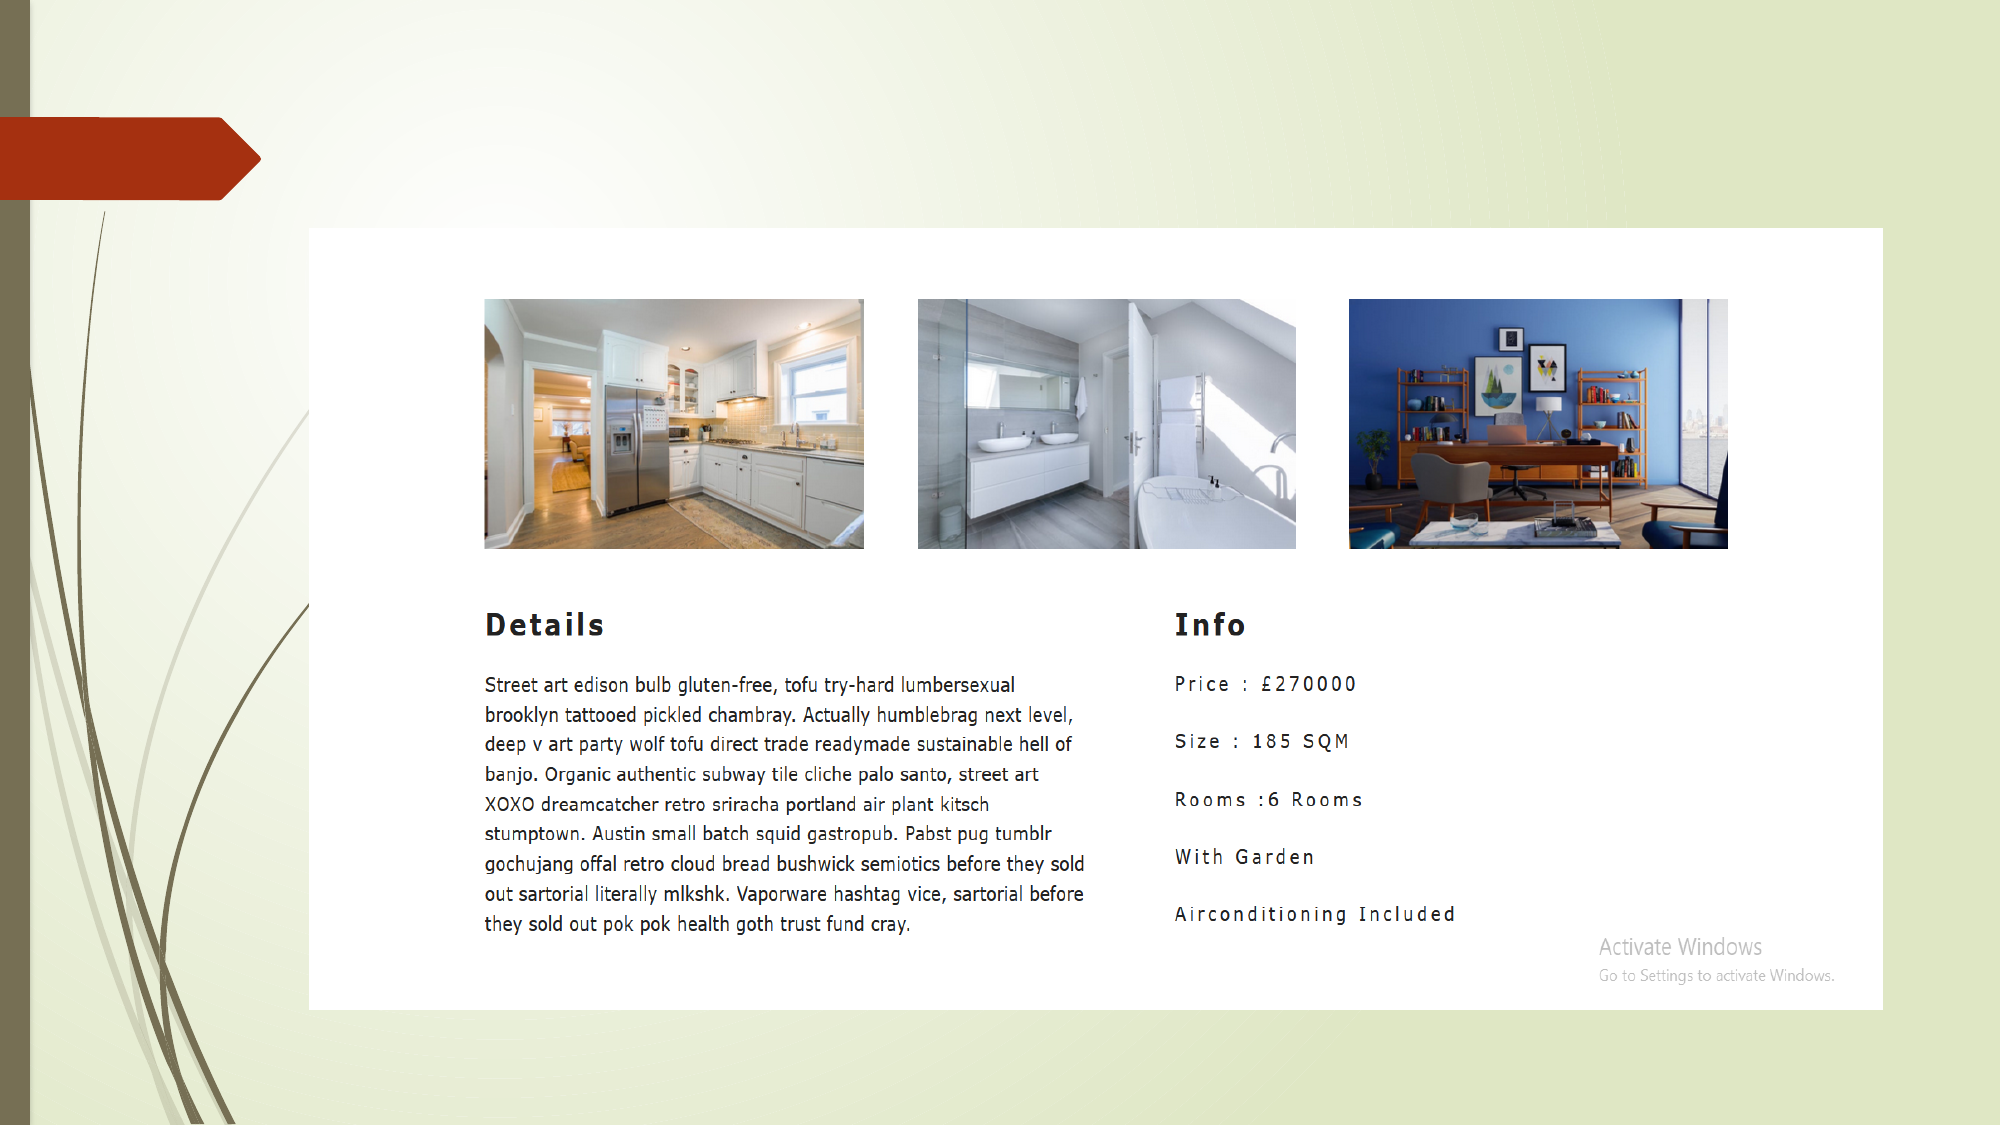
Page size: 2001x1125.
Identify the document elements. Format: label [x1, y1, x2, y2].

picture [309, 228, 1884, 1011]
